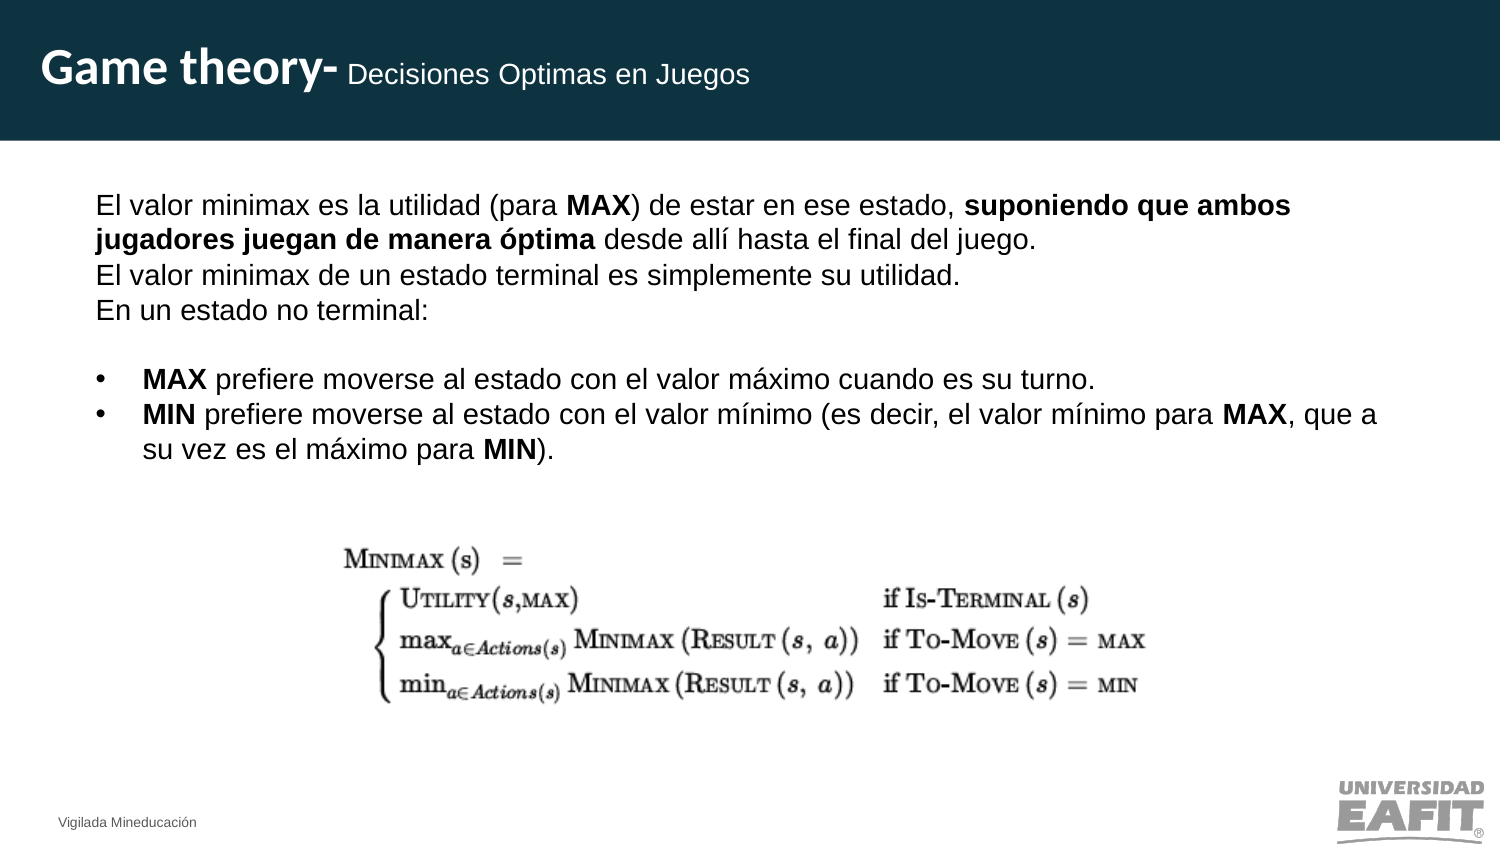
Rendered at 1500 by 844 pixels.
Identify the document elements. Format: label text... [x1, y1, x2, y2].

text_box El valor minimax es la utilidad (para MAX) de estar en ese estado, suponiendo que ambos jugadores juegan de manera óptima desde allí hasta el final del juego. El valor minimax de un estado terminal es simplemente su utilidad. En un estado no terminal: MAX prefiere moverse al estado con el valor máximo cuando es su turno. MIN prefiere moverse al estado con el valor mínimo (es decir, el valor mínimo para MAX, que a su vez es el máximo para MIN). [80, 178, 1404, 473]
picture [336, 543, 1164, 716]
picture [1337, 781, 1484, 844]
text_box Game theory- Decisiones Optimas en Juegos [25, 17, 1255, 166]
